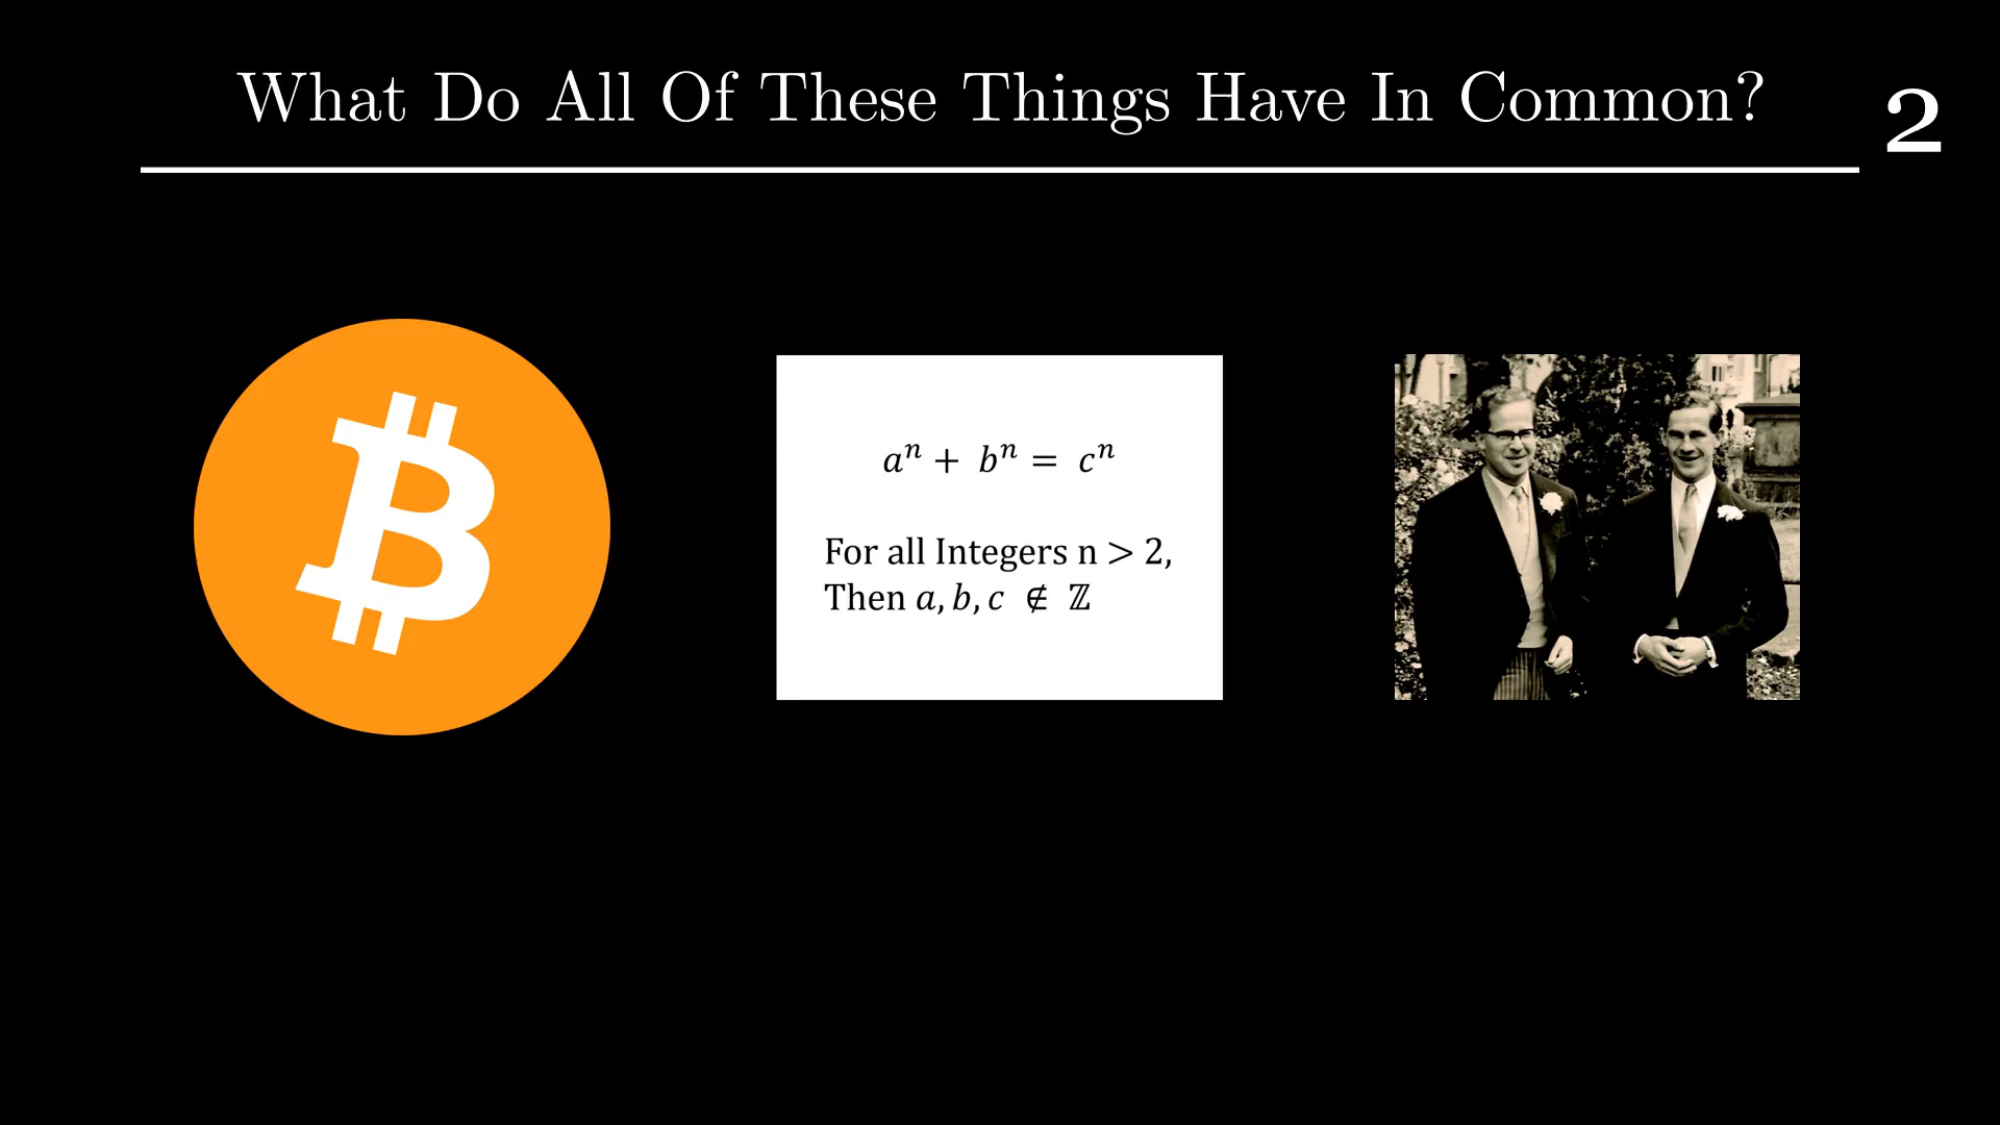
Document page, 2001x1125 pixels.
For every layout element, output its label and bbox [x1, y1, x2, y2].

text_box [0, 0, 2000, 1125]
